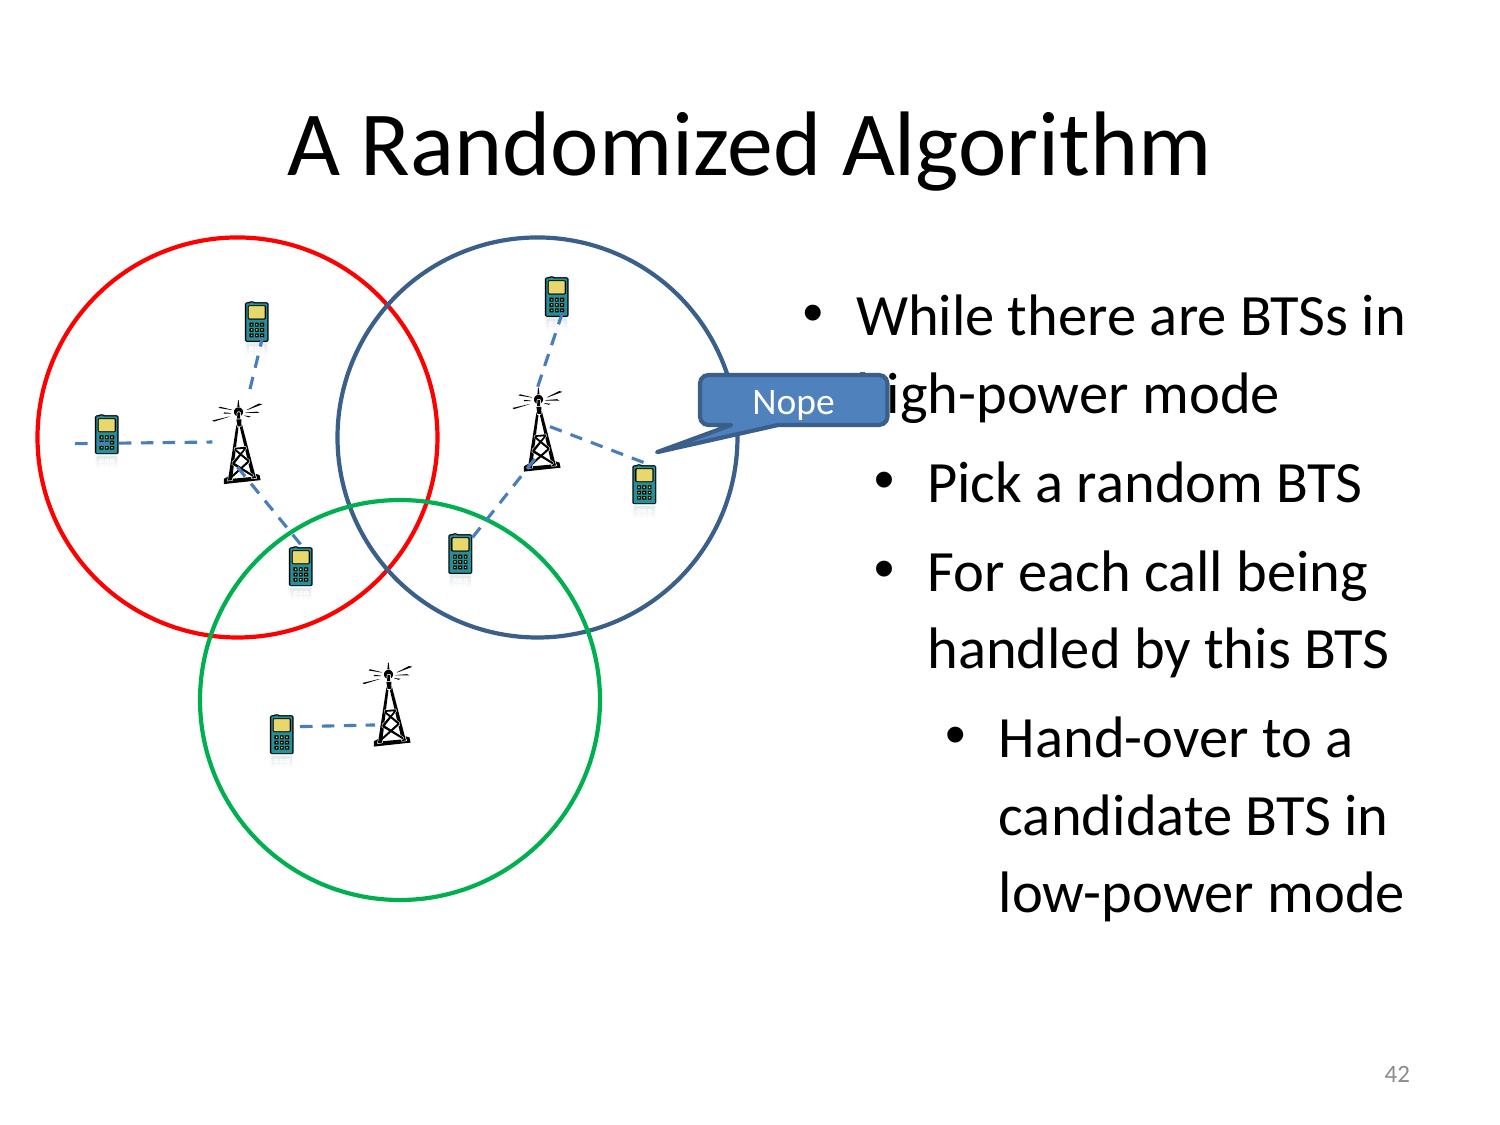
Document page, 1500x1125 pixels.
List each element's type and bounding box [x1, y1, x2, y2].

picture [268, 543, 332, 607]
picture [524, 274, 588, 338]
picture [249, 712, 313, 776]
title [75, 45, 1425, 233]
picture [428, 531, 492, 595]
slide_number [1074, 1042, 1425, 1103]
picture [362, 662, 413, 747]
picture [612, 462, 676, 526]
text_box [35, 235, 1425, 1005]
list [512, 387, 563, 472]
picture [74, 412, 138, 476]
picture [224, 299, 288, 363]
picture [212, 399, 263, 485]
